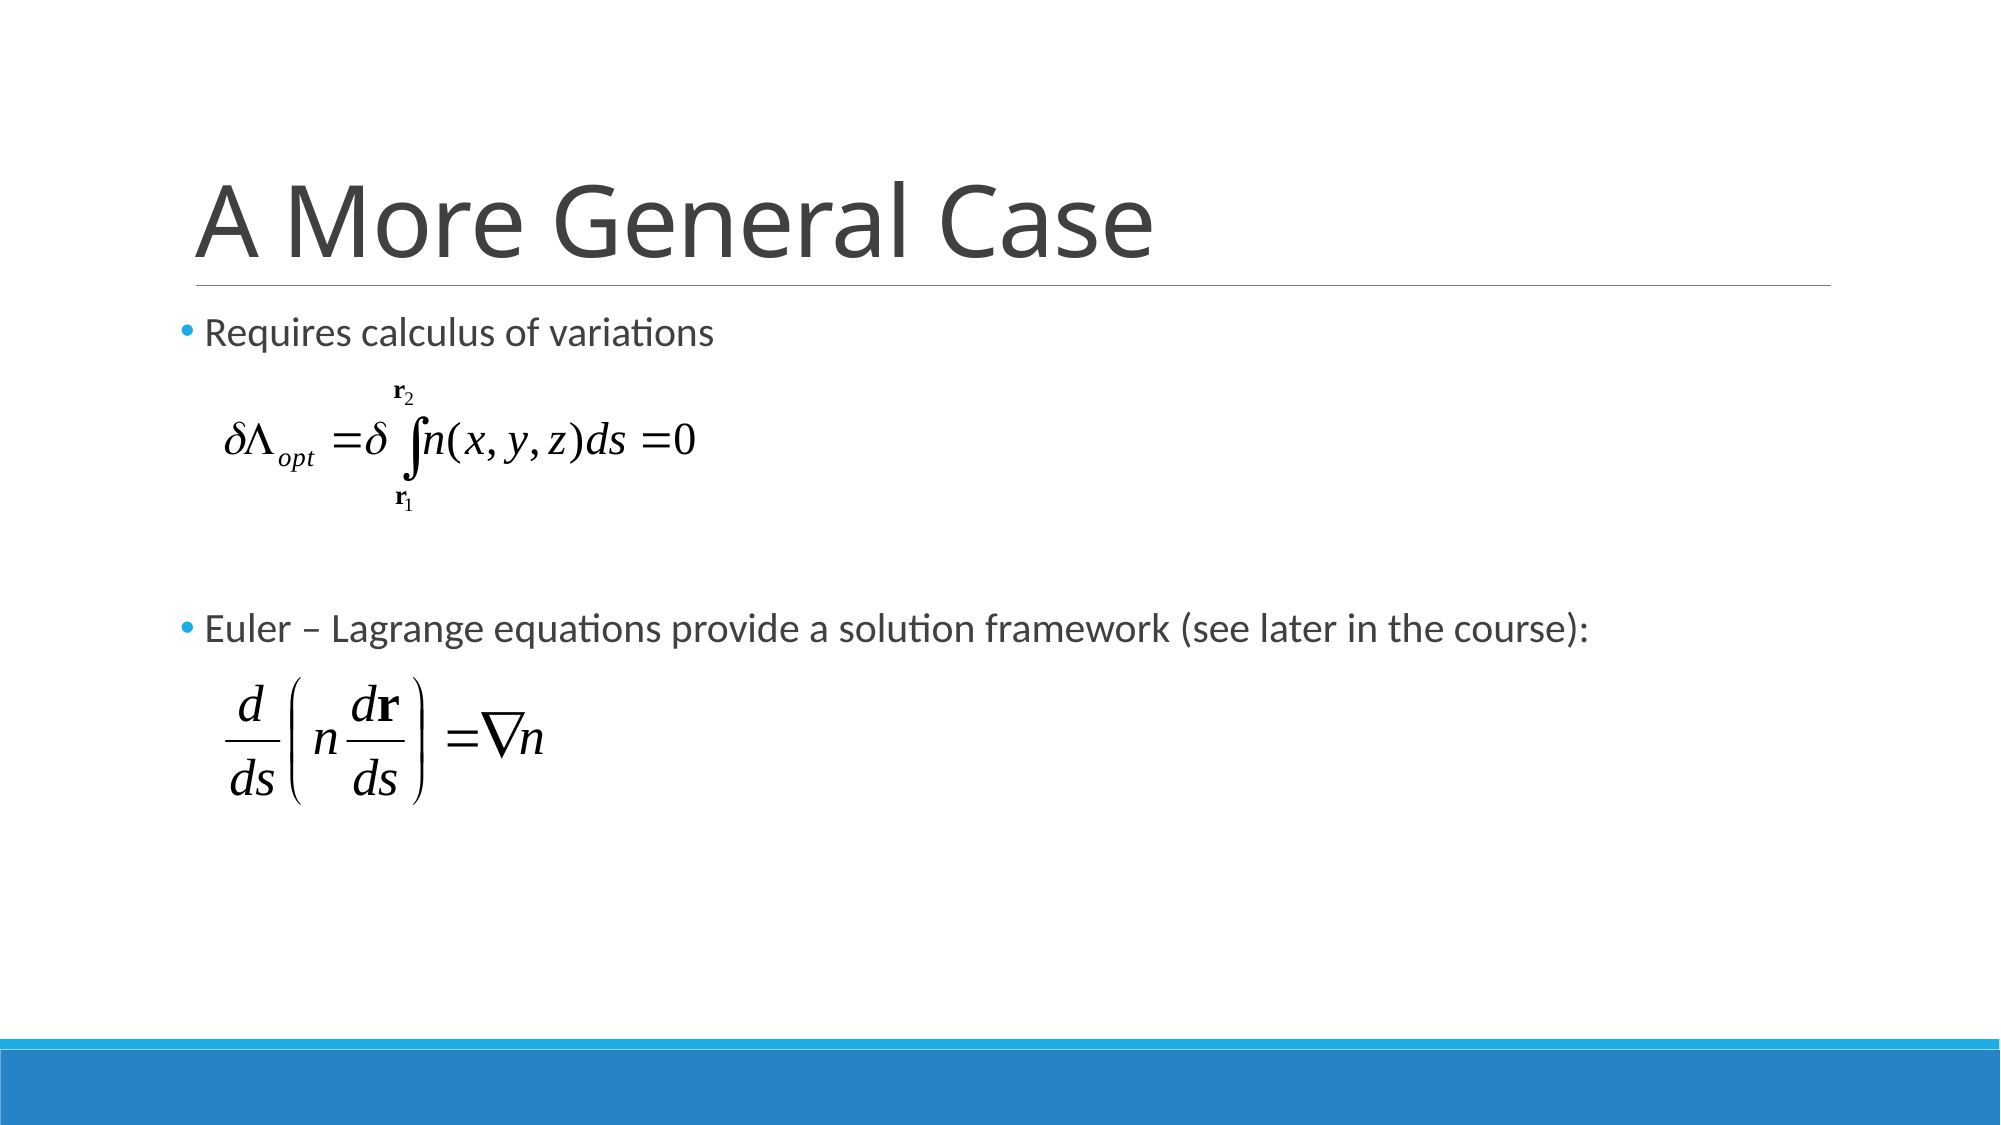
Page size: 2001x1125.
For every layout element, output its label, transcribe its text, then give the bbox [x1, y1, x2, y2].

list Requires calculus of variations Euler – Lagrange equations provide a solution framework (see later in the course): [180, 302, 1830, 963]
title A More General Case [180, 47, 1830, 285]
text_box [216, 666, 553, 816]
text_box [216, 369, 707, 521]
